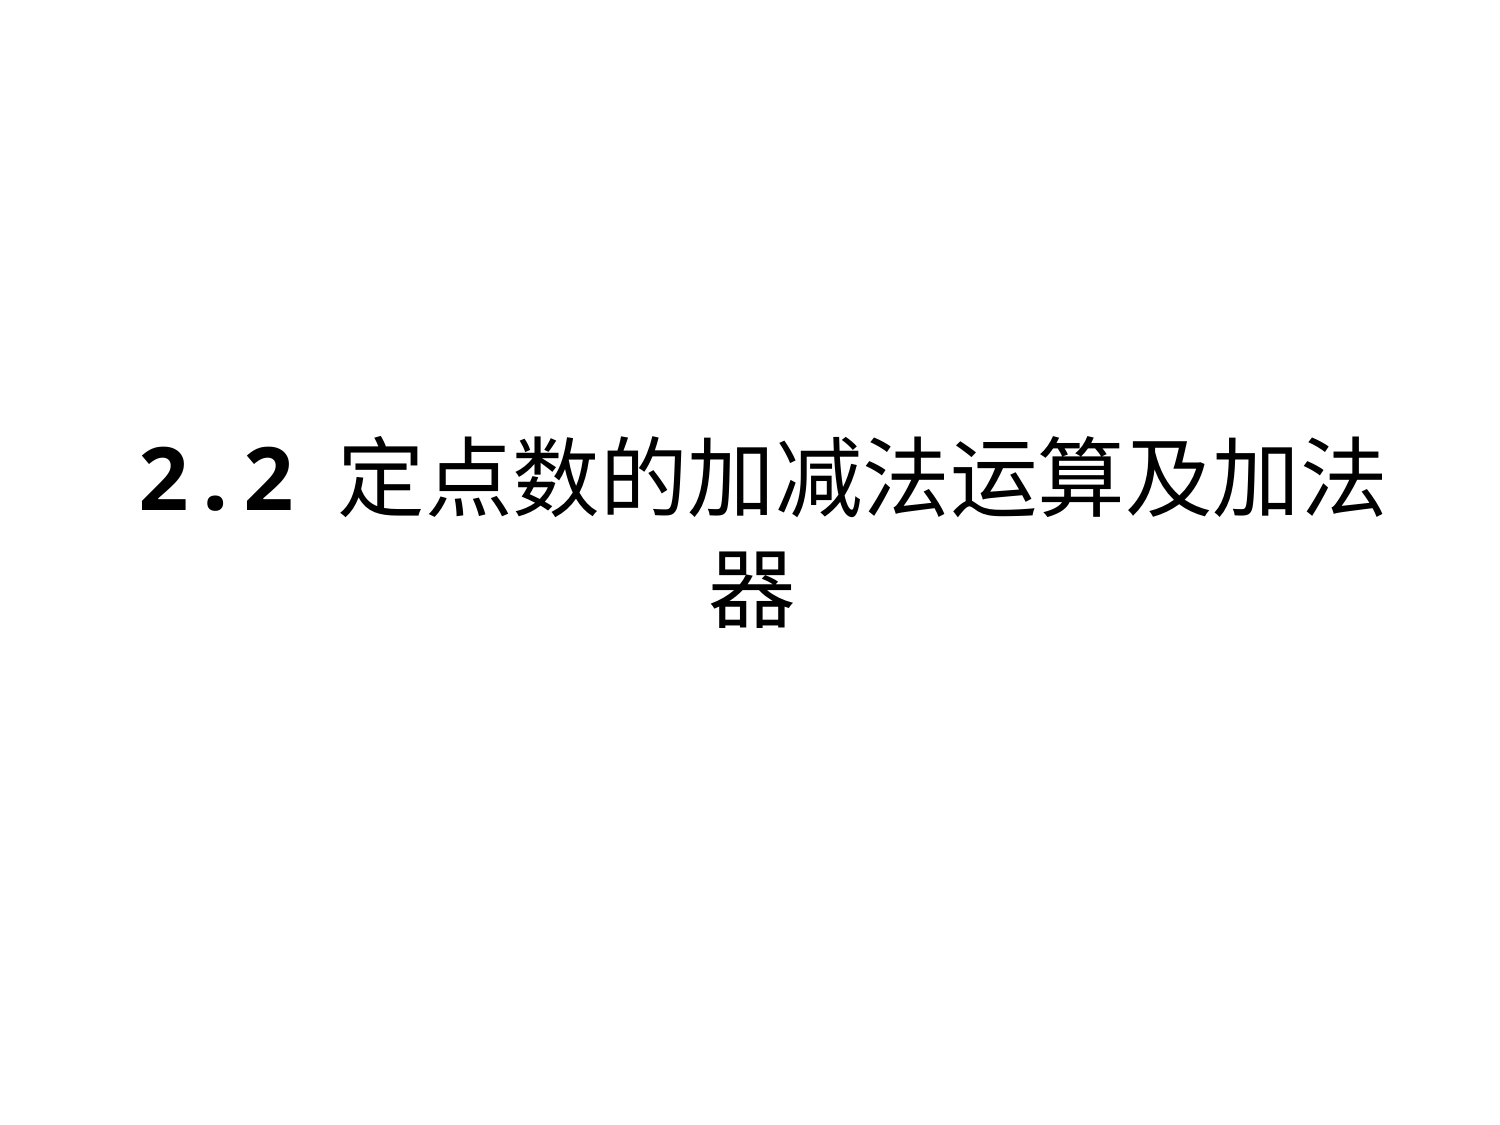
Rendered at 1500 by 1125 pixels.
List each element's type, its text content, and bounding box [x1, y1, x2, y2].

text_box 2.2 定点数的加减法运算及加法器 [87, 437, 1438, 625]
